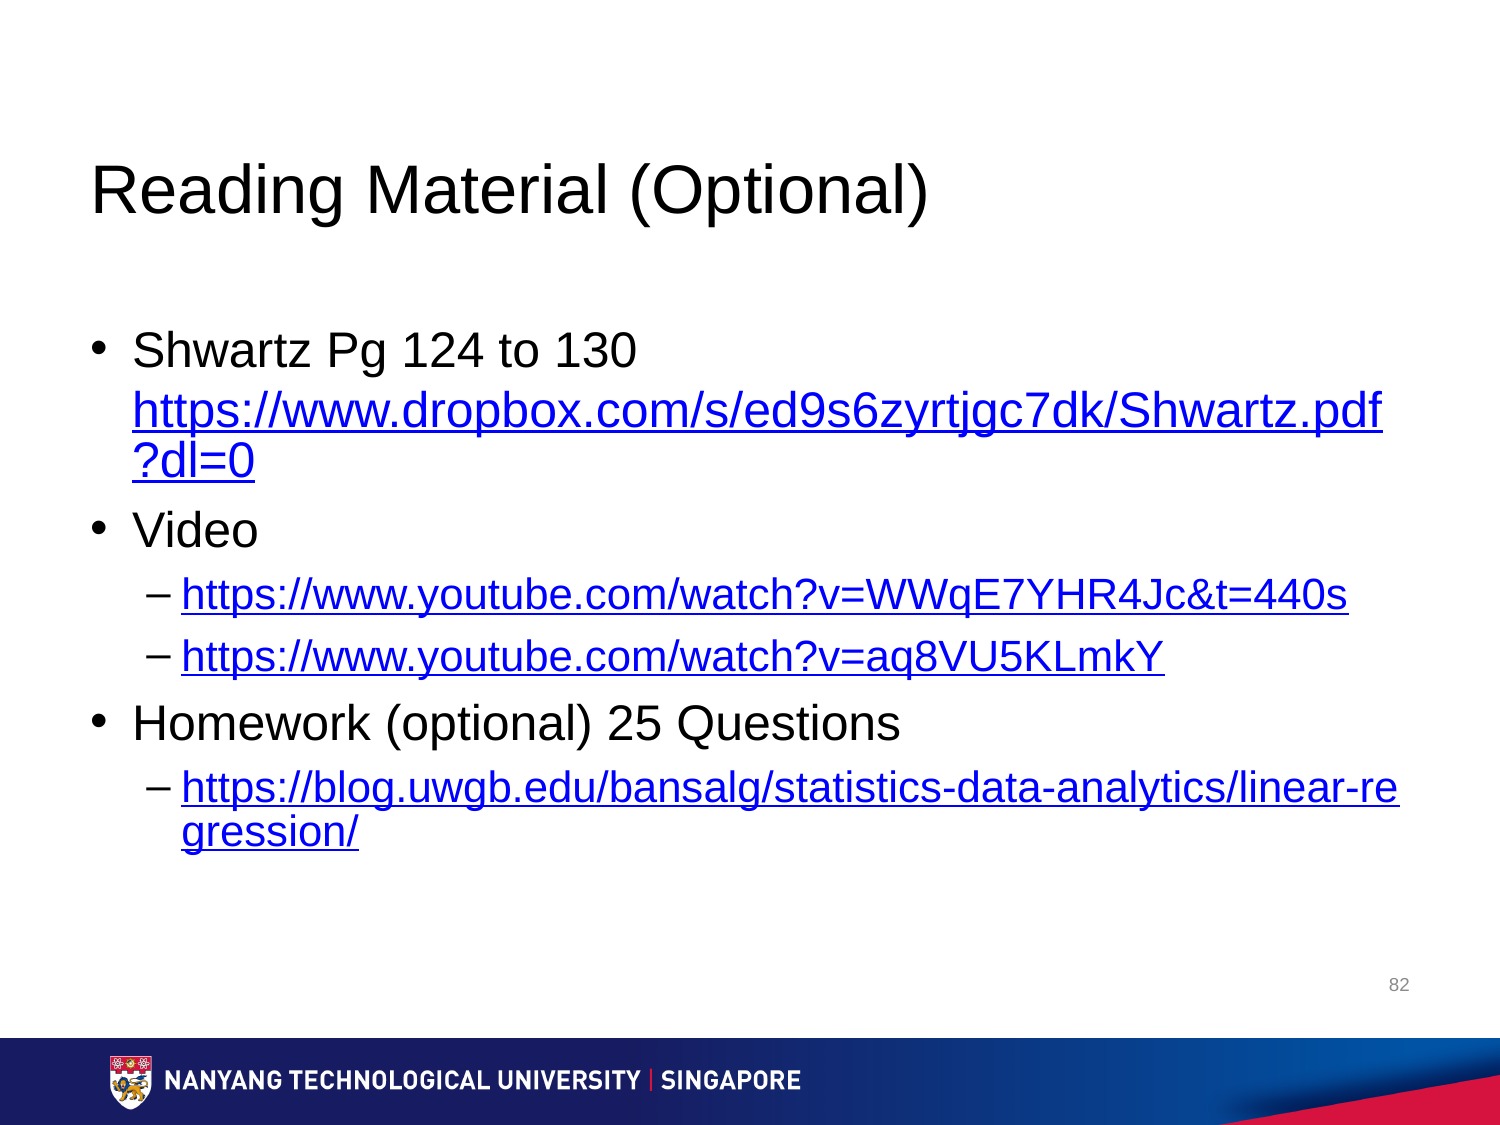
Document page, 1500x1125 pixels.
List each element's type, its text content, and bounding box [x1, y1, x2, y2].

picture [0, 1038, 1500, 1125]
slide_number 82 [1074, 953, 1425, 1014]
title Reading Material (Optional) [75, 92, 1425, 280]
list Shwartz Pg 124 to 130 https://www.dropbox.com/s/ed9s6zyrtjgc7dk/Shwartz.pdf?dl=0 Video https://www.youtube.com/watch?v=WWqE7YHR4Jc&t=440s https://www.youtube.com/watch?v=aq8VU5KLmkY Homework (optional) 25 Questions https://blog.uwgb.edu/bansalg/statistics-data-analytics/linear-regression/ [75, 309, 1425, 946]
